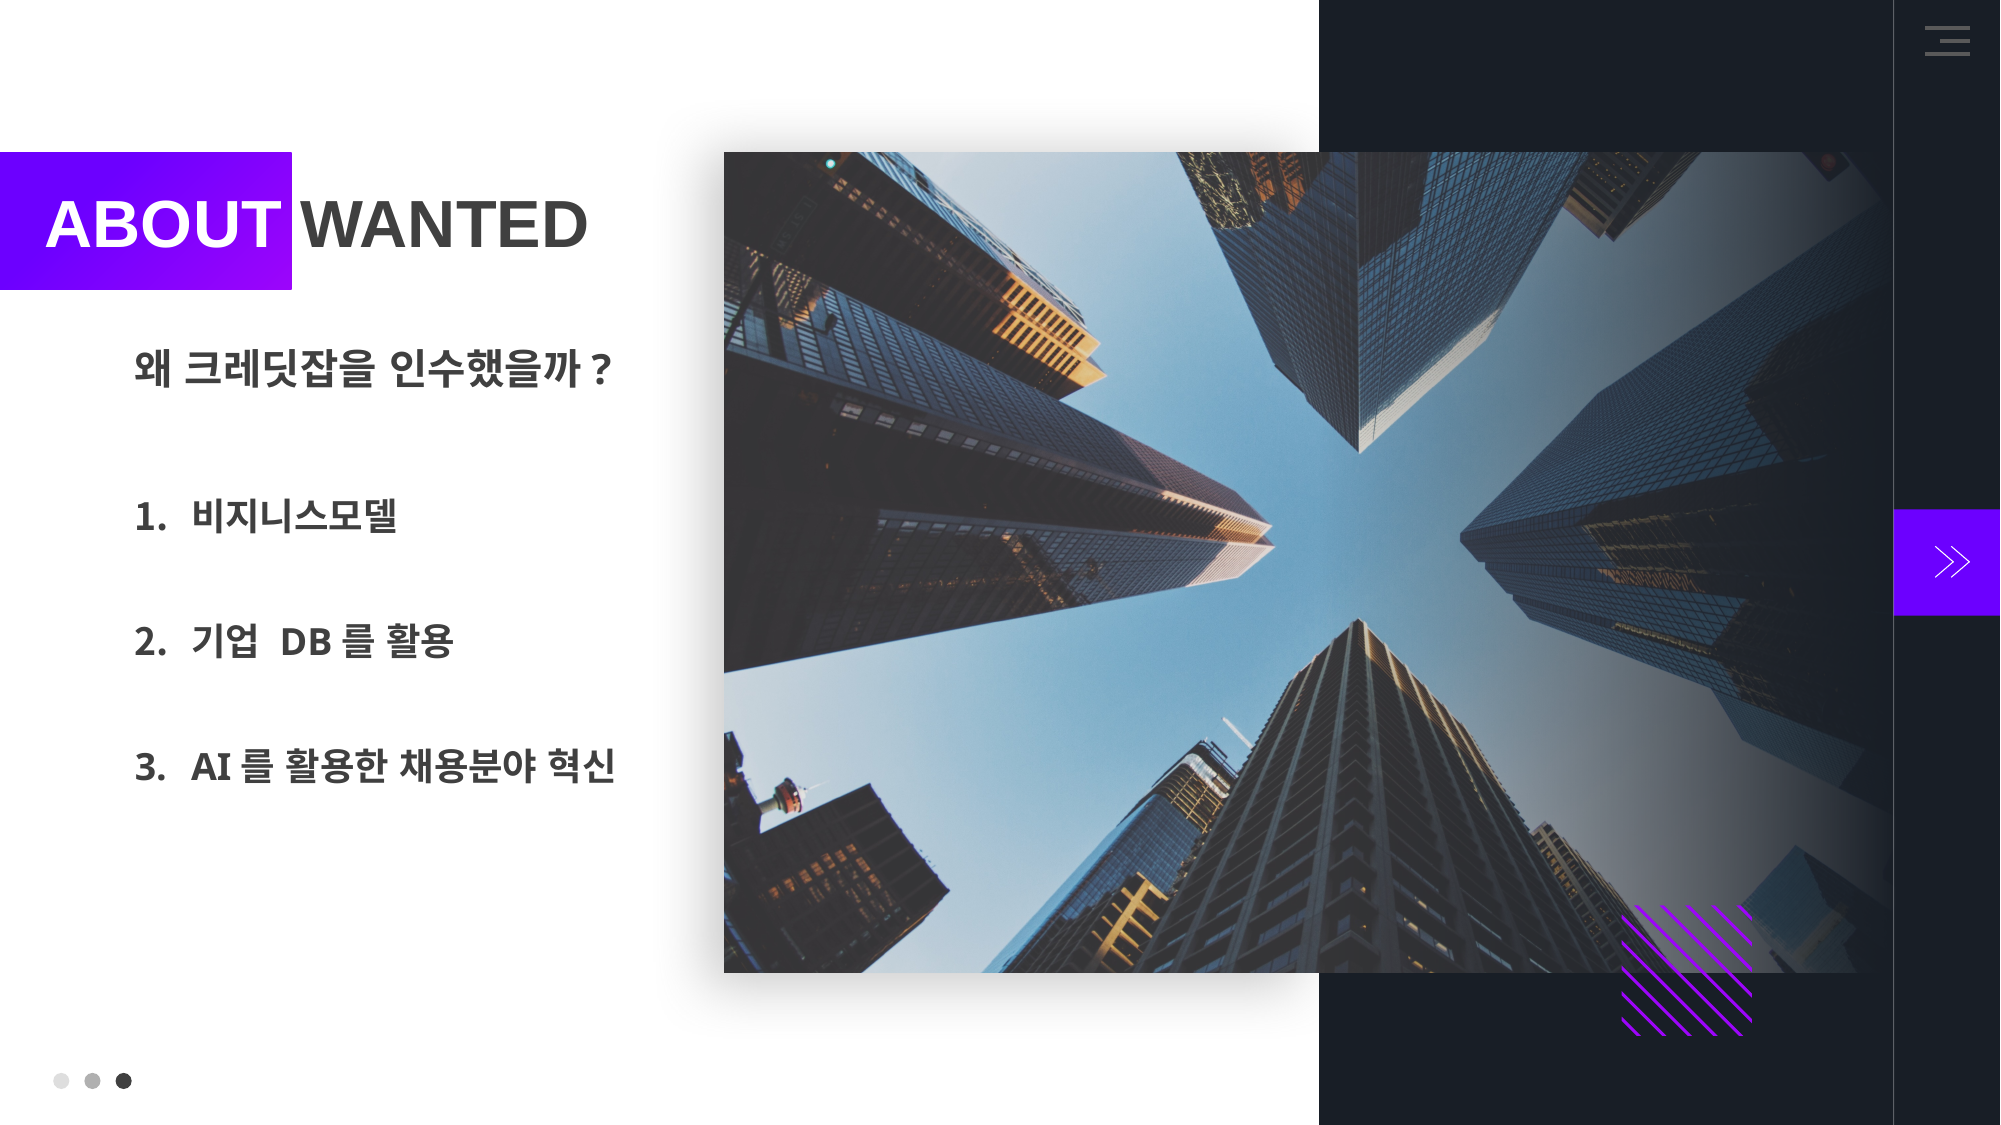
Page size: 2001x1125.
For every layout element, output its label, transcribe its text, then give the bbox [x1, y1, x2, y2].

text_box [52, 1071, 71, 1091]
text_box [114, 1071, 133, 1091]
text_box [1895, 617, 2000, 1125]
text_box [1925, 27, 1970, 55]
text_box [0, 151, 293, 291]
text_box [1935, 546, 1951, 578]
picture [724, 152, 1893, 973]
text_box [1318, 973, 1893, 1125]
picture [1894, 152, 1955, 973]
text_box [1700, 973, 1754, 1026]
text_box [1674, 973, 1746, 1037]
text_box [1623, 973, 1695, 1037]
text_box [1318, 0, 1893, 152]
text_box [1620, 988, 1669, 1037]
text_box [1955, 508, 2000, 617]
text_box 왜 크레딧잡을 인수했을까? 비지니스모델 기업 DB를 활용 AI를 활용한 채용분야 혁신 [120, 335, 664, 835]
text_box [1951, 546, 1970, 578]
text_box [83, 1071, 102, 1091]
text_box [1895, 0, 2000, 508]
text_box [1649, 973, 1721, 1037]
text_box ABOUT WANTED [29, 172, 605, 268]
